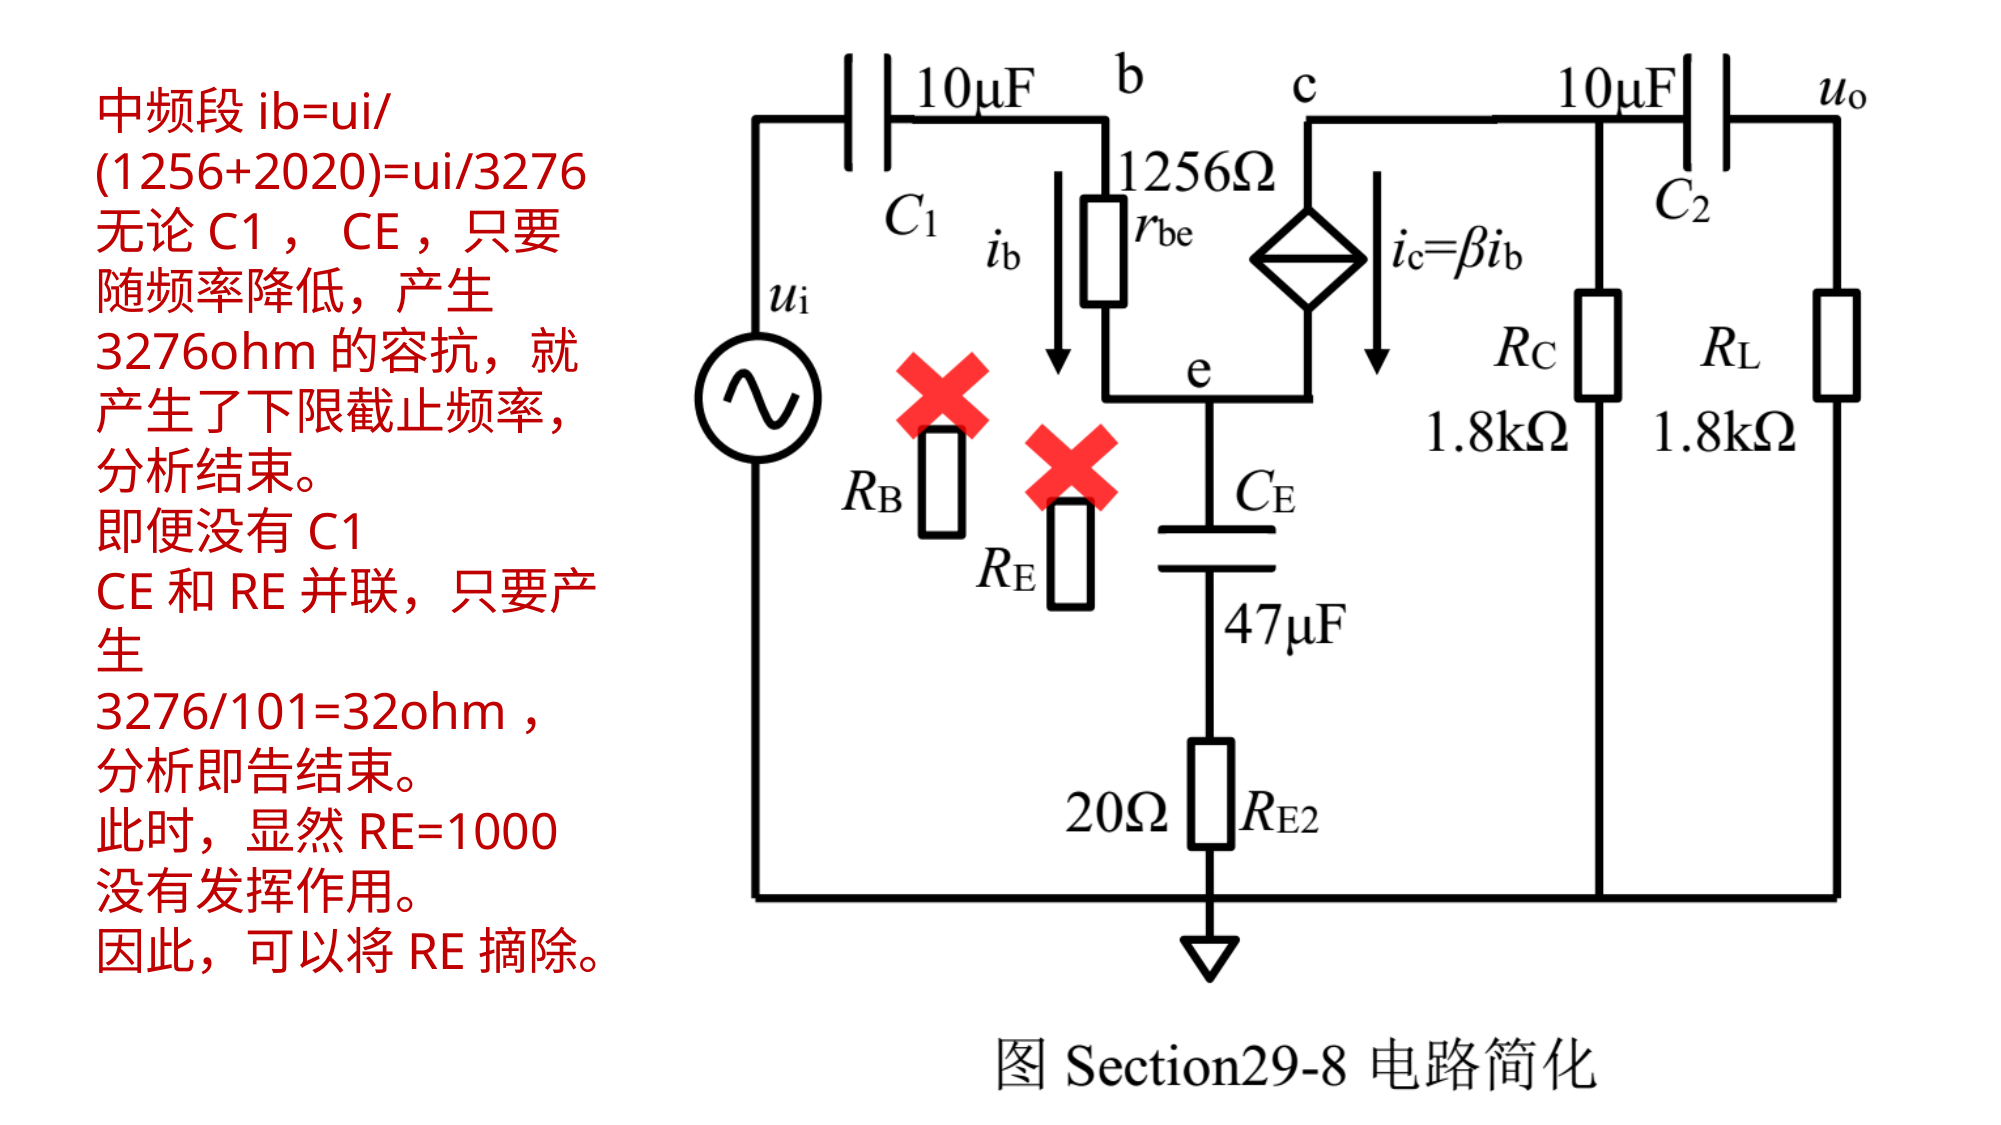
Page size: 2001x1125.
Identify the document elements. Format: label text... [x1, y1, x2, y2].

picture [674, 13, 1925, 1110]
text_box 中频段ib=ui/(1256+2020)=ui/3276 无论C1，CE，只要随频率降低，产生3276ohm的容抗，就产生了下限截止频率，分析结束。 即便没有C1 CE和RE并联，只要产生3276/101=32ohm，分析即告结束。 此时，显然RE=1000没有发挥作用。 因此，可以将RE摘除。 [81, 72, 628, 988]
